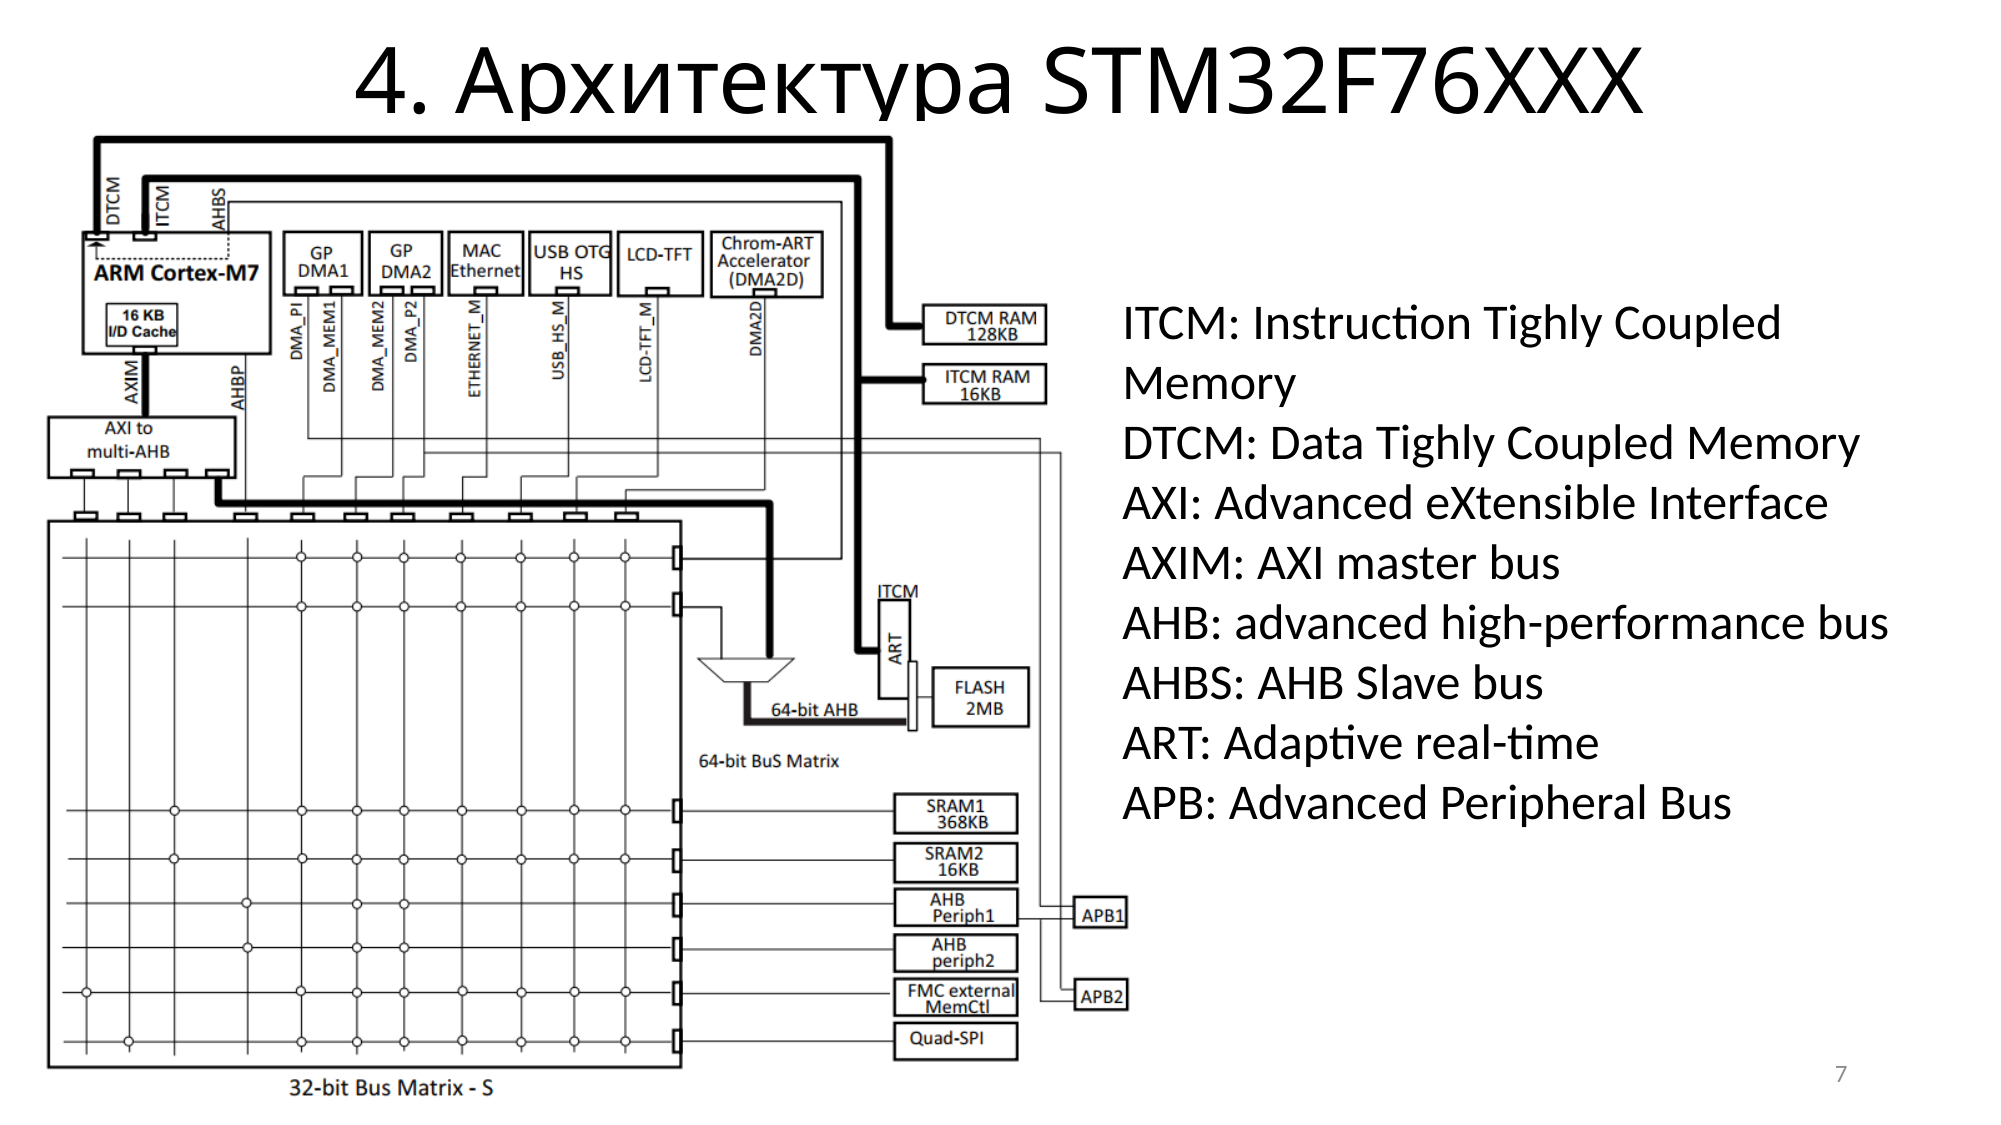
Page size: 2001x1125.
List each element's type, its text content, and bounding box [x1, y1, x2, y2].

title 4. Архитектура STM32F76XXX [137, 22, 1863, 146]
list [39, 121, 1136, 1103]
slide_number 7 [1412, 1042, 1863, 1103]
text_box ITCM: Instruction Tighly Coupled Memory DTCM: Data Tighly Coupled Memory AXI: Advanced eXtensible Interface AXIM: AXI master bus AHB: advanced high-performance bus AHBS: AHB Slave bus ART: Adaptive real-time APB: Advanced Peripheral Bus [1136, 282, 1933, 837]
